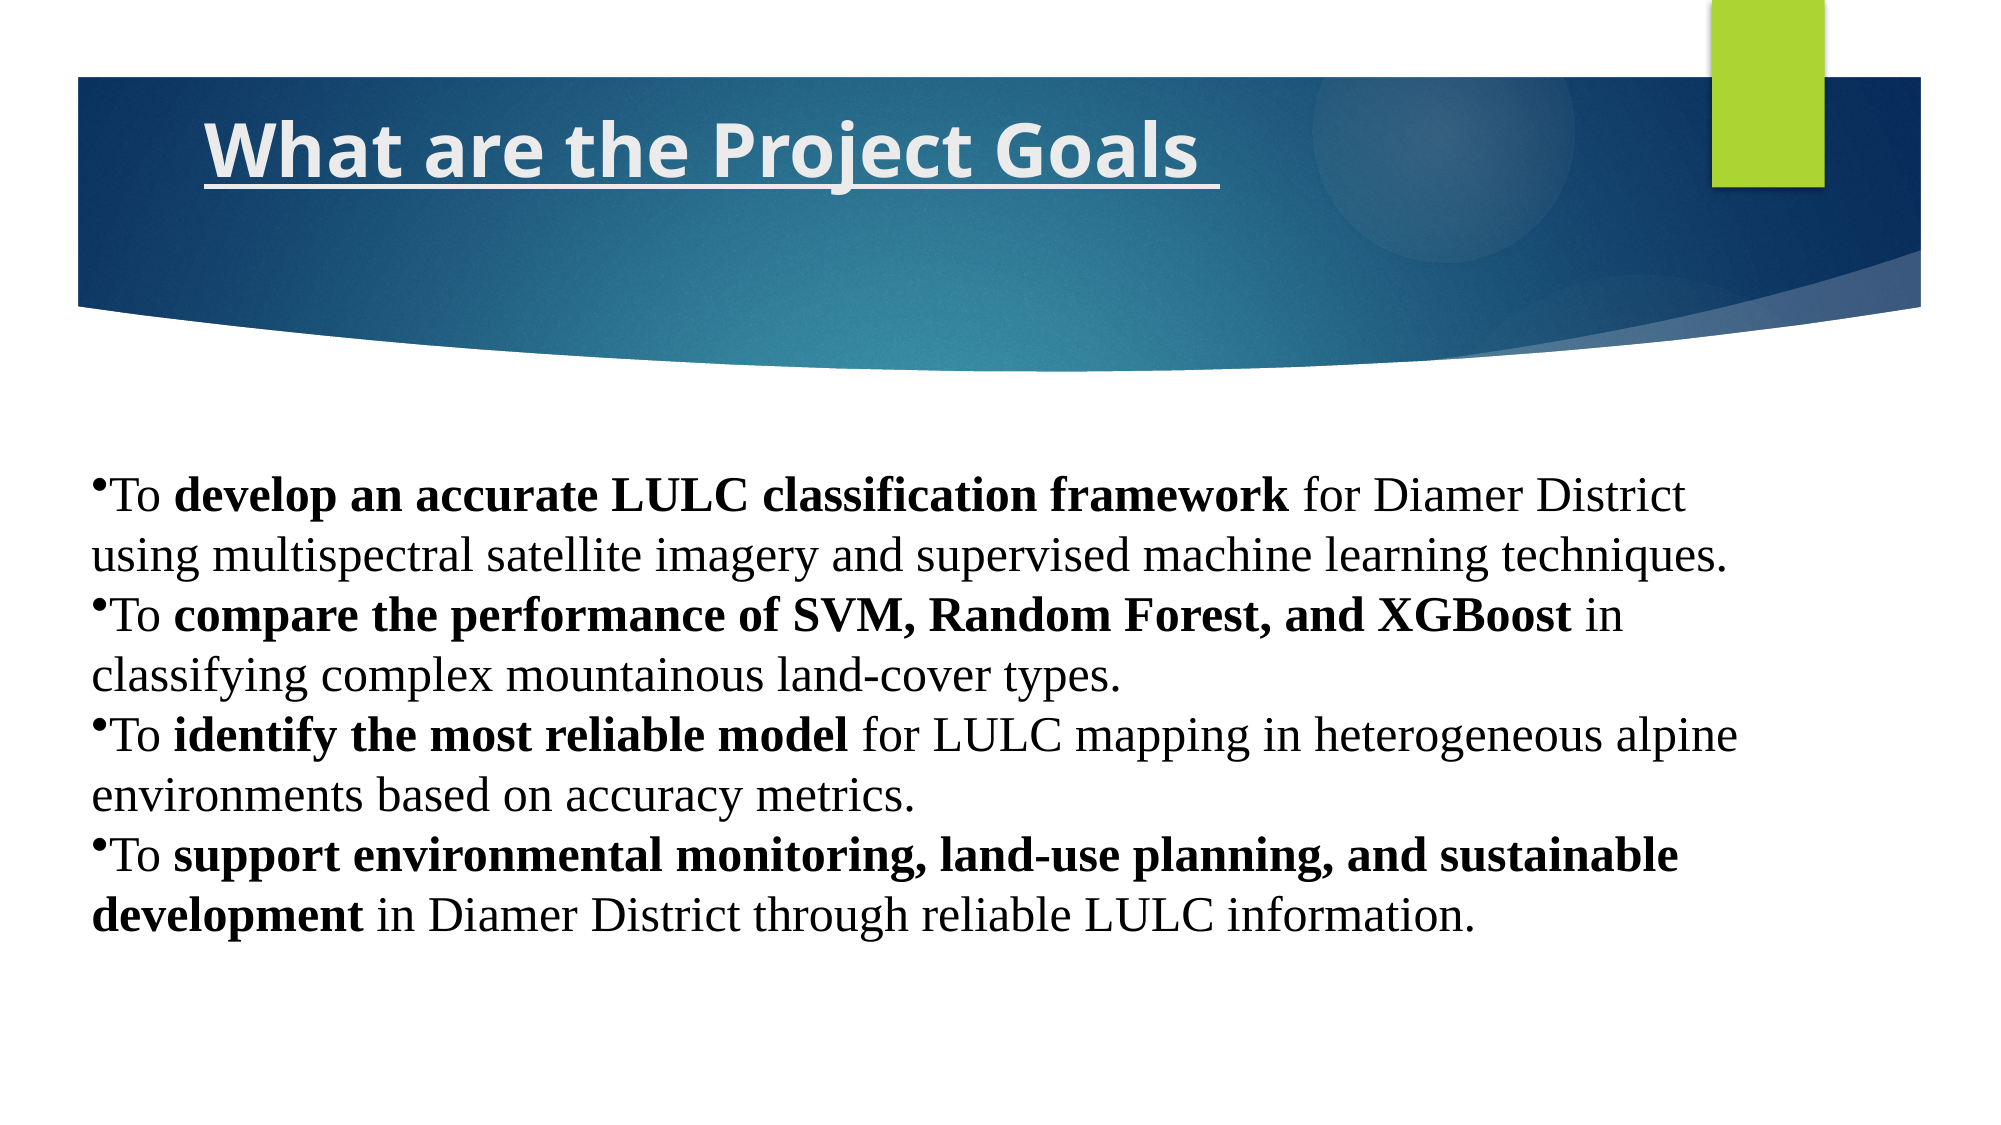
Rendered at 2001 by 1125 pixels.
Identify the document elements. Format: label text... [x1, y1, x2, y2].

list To develop an accurate LULC classification framework for Diamer District using multispectral satellite imagery and supervised machine learning techniques. To compare the performance of SVM, Random Forest, and XGBoost in classifying complex mountainous land-cover types. To identify the most reliable model for LULC mapping in heterogeneous alpine environments based on accuracy metrics. To support environmental monitoring, land-use planning, and sustainable development in Diamer District through reliable LULC information. [76, 374, 1810, 1028]
title What are the Project Goals [189, 110, 1627, 276]
